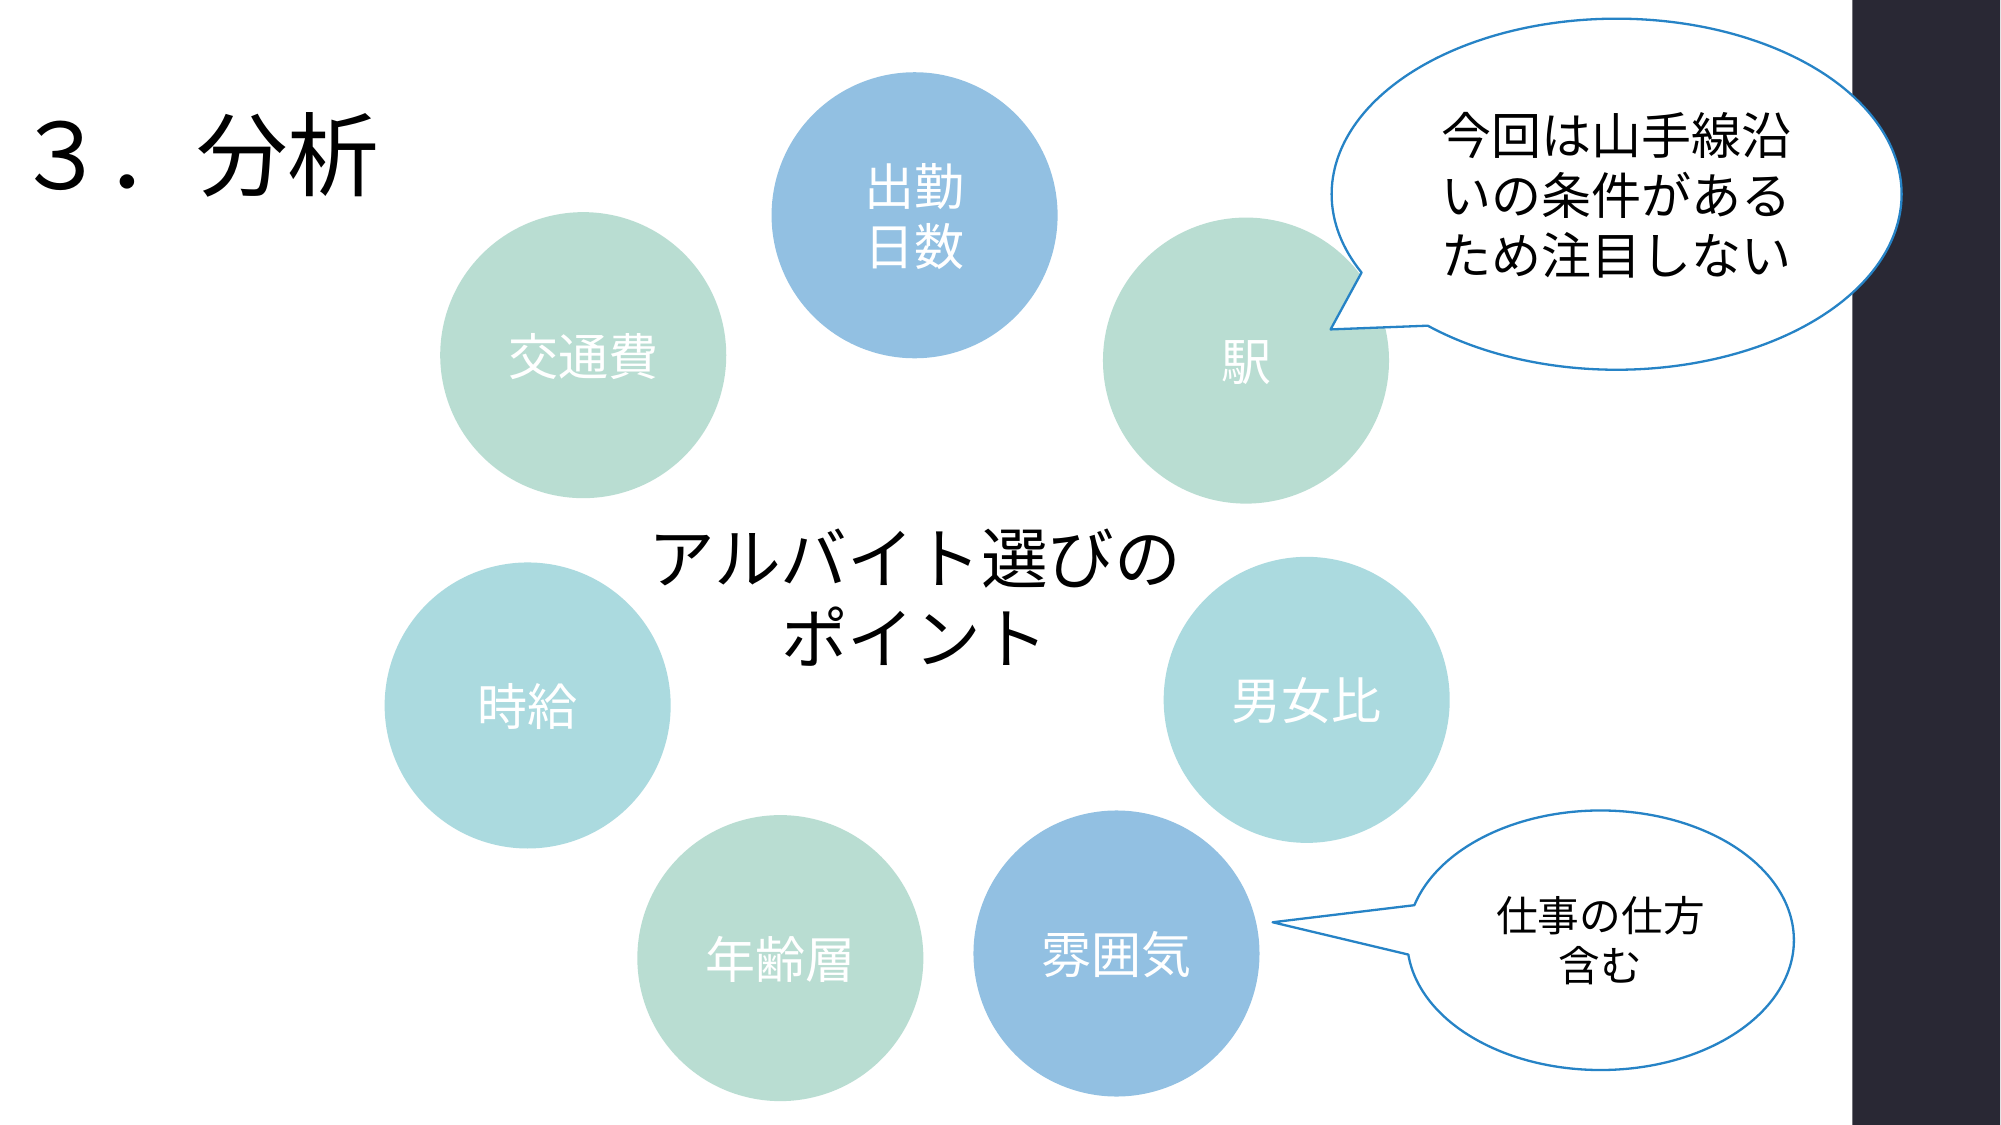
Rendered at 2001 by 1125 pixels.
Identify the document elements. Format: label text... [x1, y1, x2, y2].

text_box 雰囲気 [973, 810, 1260, 1097]
text_box 交通費 [440, 212, 727, 499]
text_box アルバイト選びの ポイント [629, 509, 1200, 685]
text_box 出勤 日数 [771, 72, 1058, 359]
text_box 今回は山手線沿いの条件があるため注目しない [1329, 17, 1903, 371]
text_box 男女比 [1163, 556, 1450, 843]
text_box 駅 [1102, 217, 1390, 504]
text_box 年齢層 [637, 815, 924, 1102]
text_box 仕事の仕方含む [1271, 809, 1796, 1072]
title ３．分析 [0, 0, 1590, 218]
text_box 時給 [384, 562, 671, 849]
